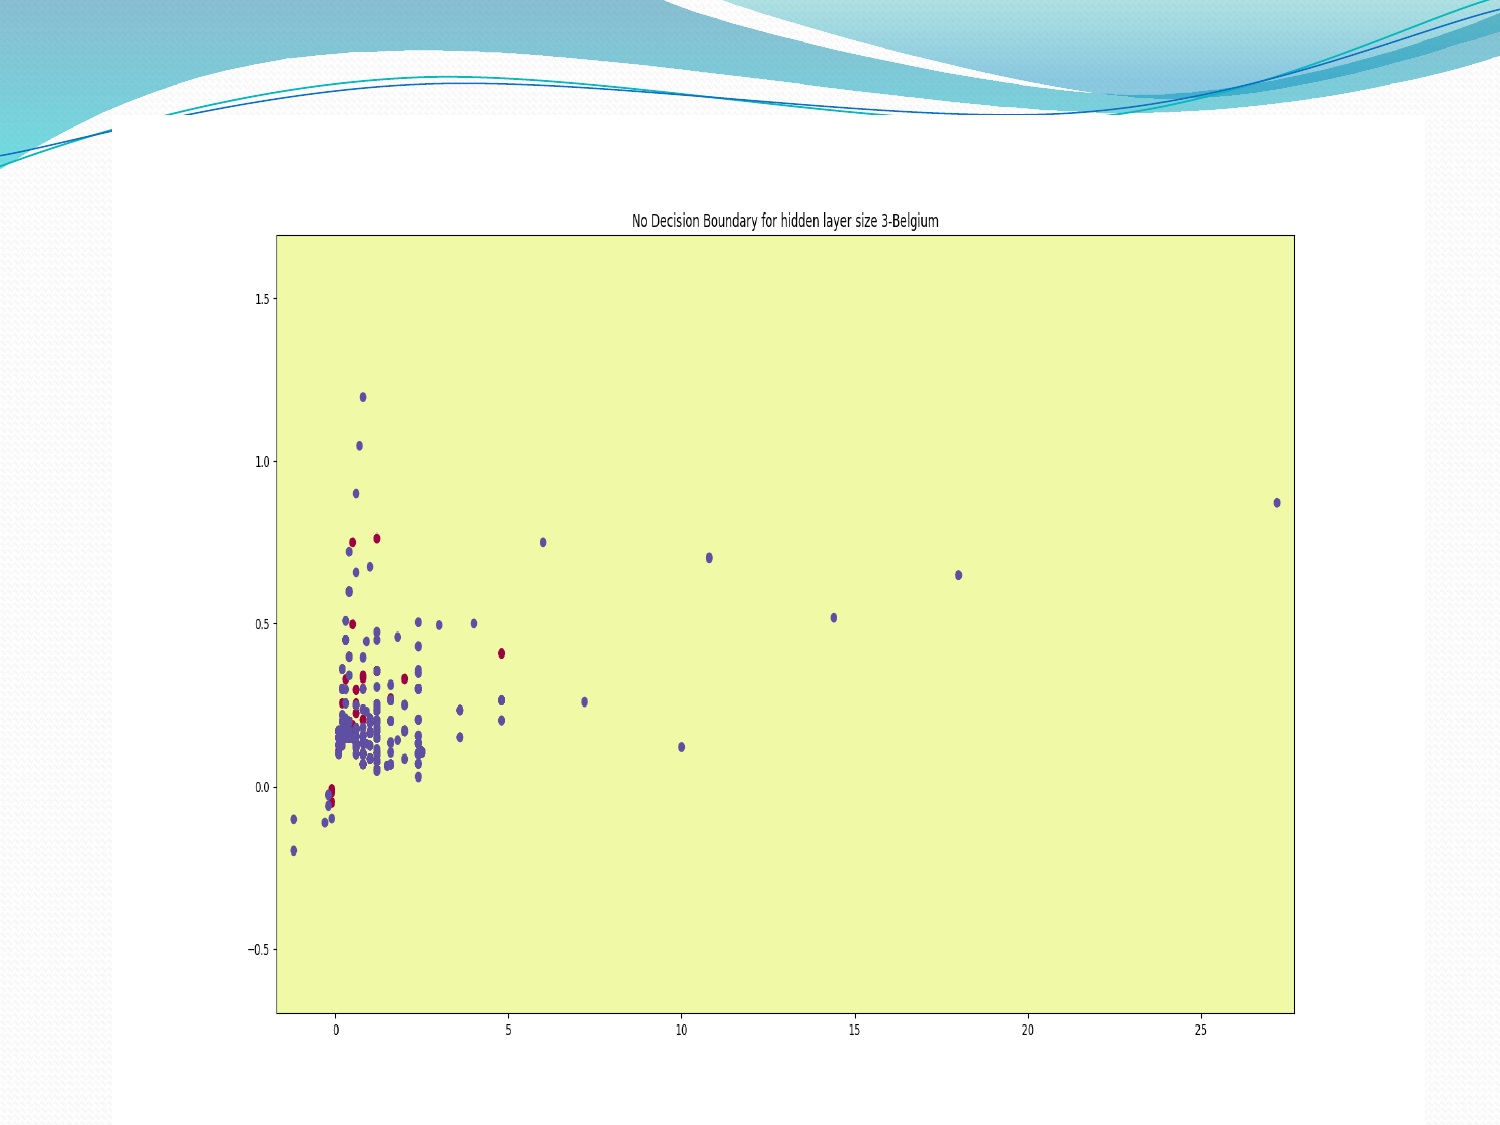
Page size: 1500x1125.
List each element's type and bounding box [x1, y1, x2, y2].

picture [112, 115, 1426, 1125]
